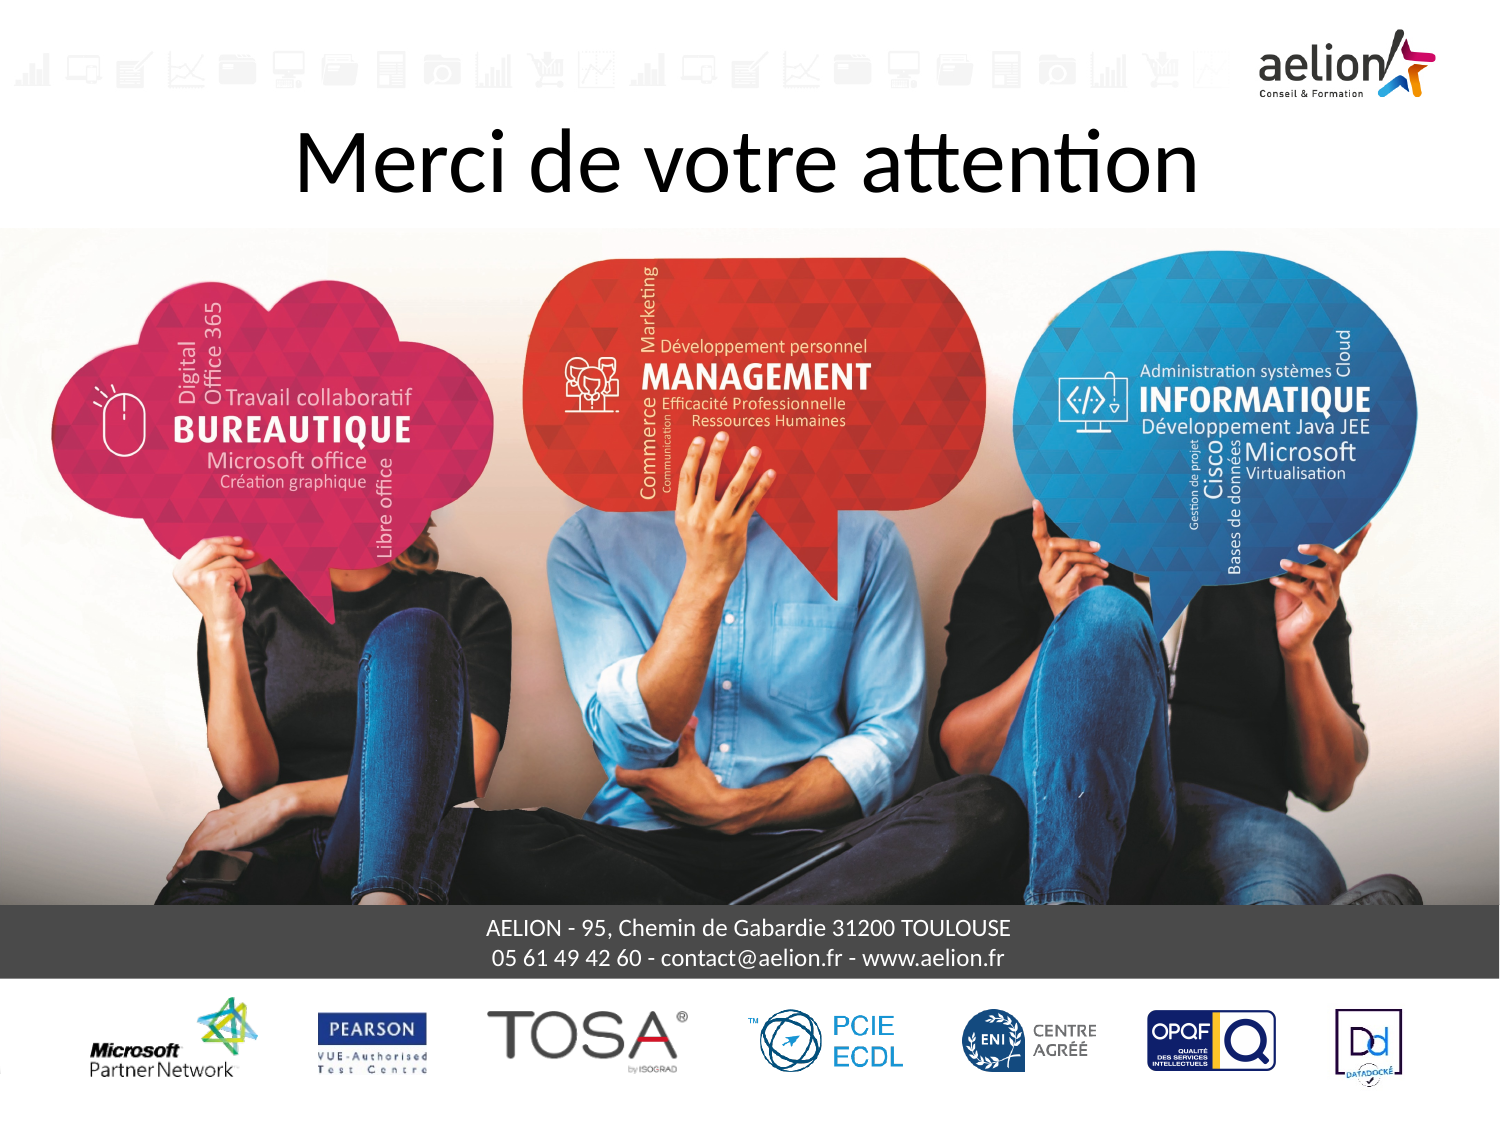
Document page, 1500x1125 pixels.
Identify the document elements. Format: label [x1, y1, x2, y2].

picture [487, 1011, 688, 1074]
picture [318, 1012, 427, 1075]
picture [0, 0, 1500, 905]
picture [1327, 1003, 1410, 1092]
picture [748, 1009, 903, 1072]
picture [90, 997, 258, 1077]
picture [962, 1009, 1096, 1072]
picture [1145, 1009, 1278, 1072]
